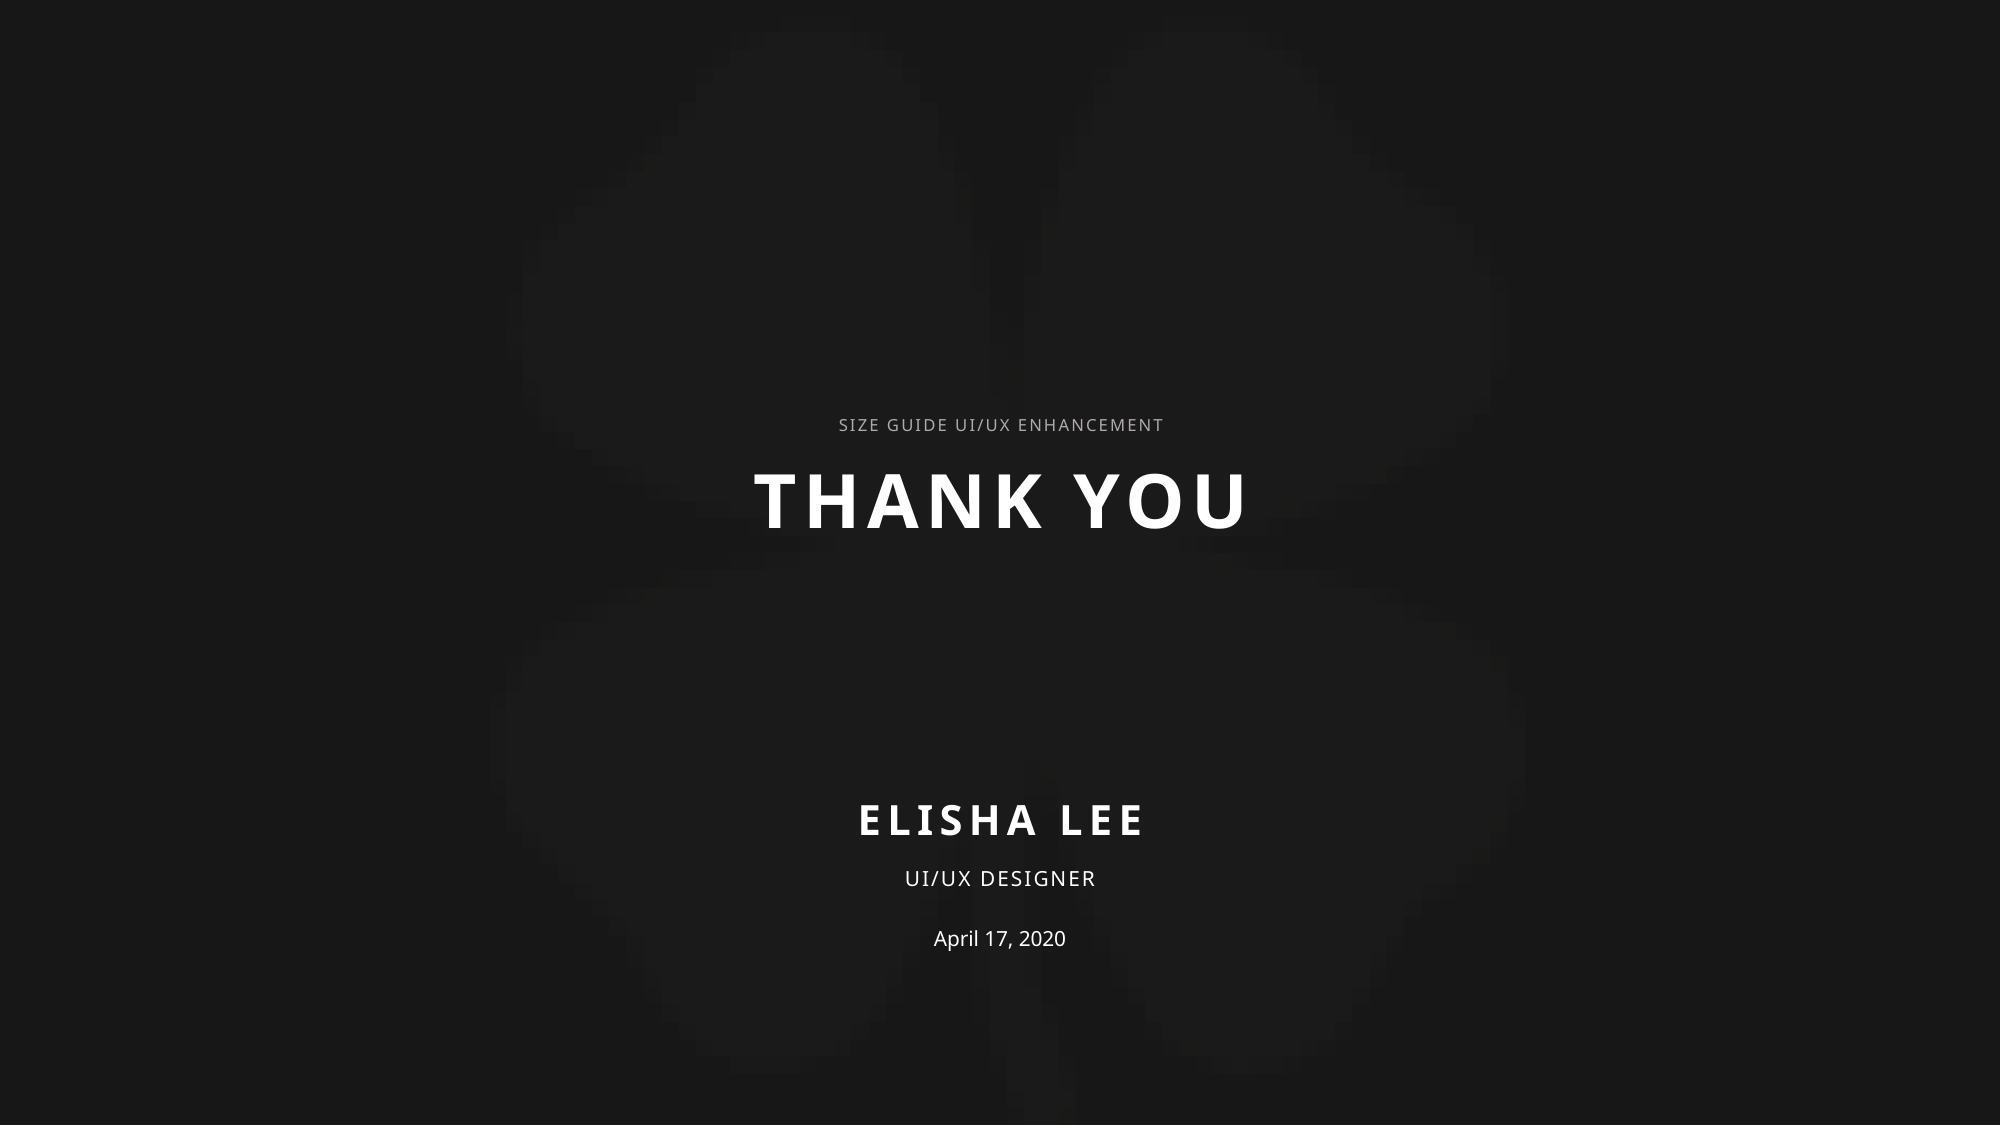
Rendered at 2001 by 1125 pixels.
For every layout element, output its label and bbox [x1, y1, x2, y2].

picture [489, 0, 1527, 1125]
